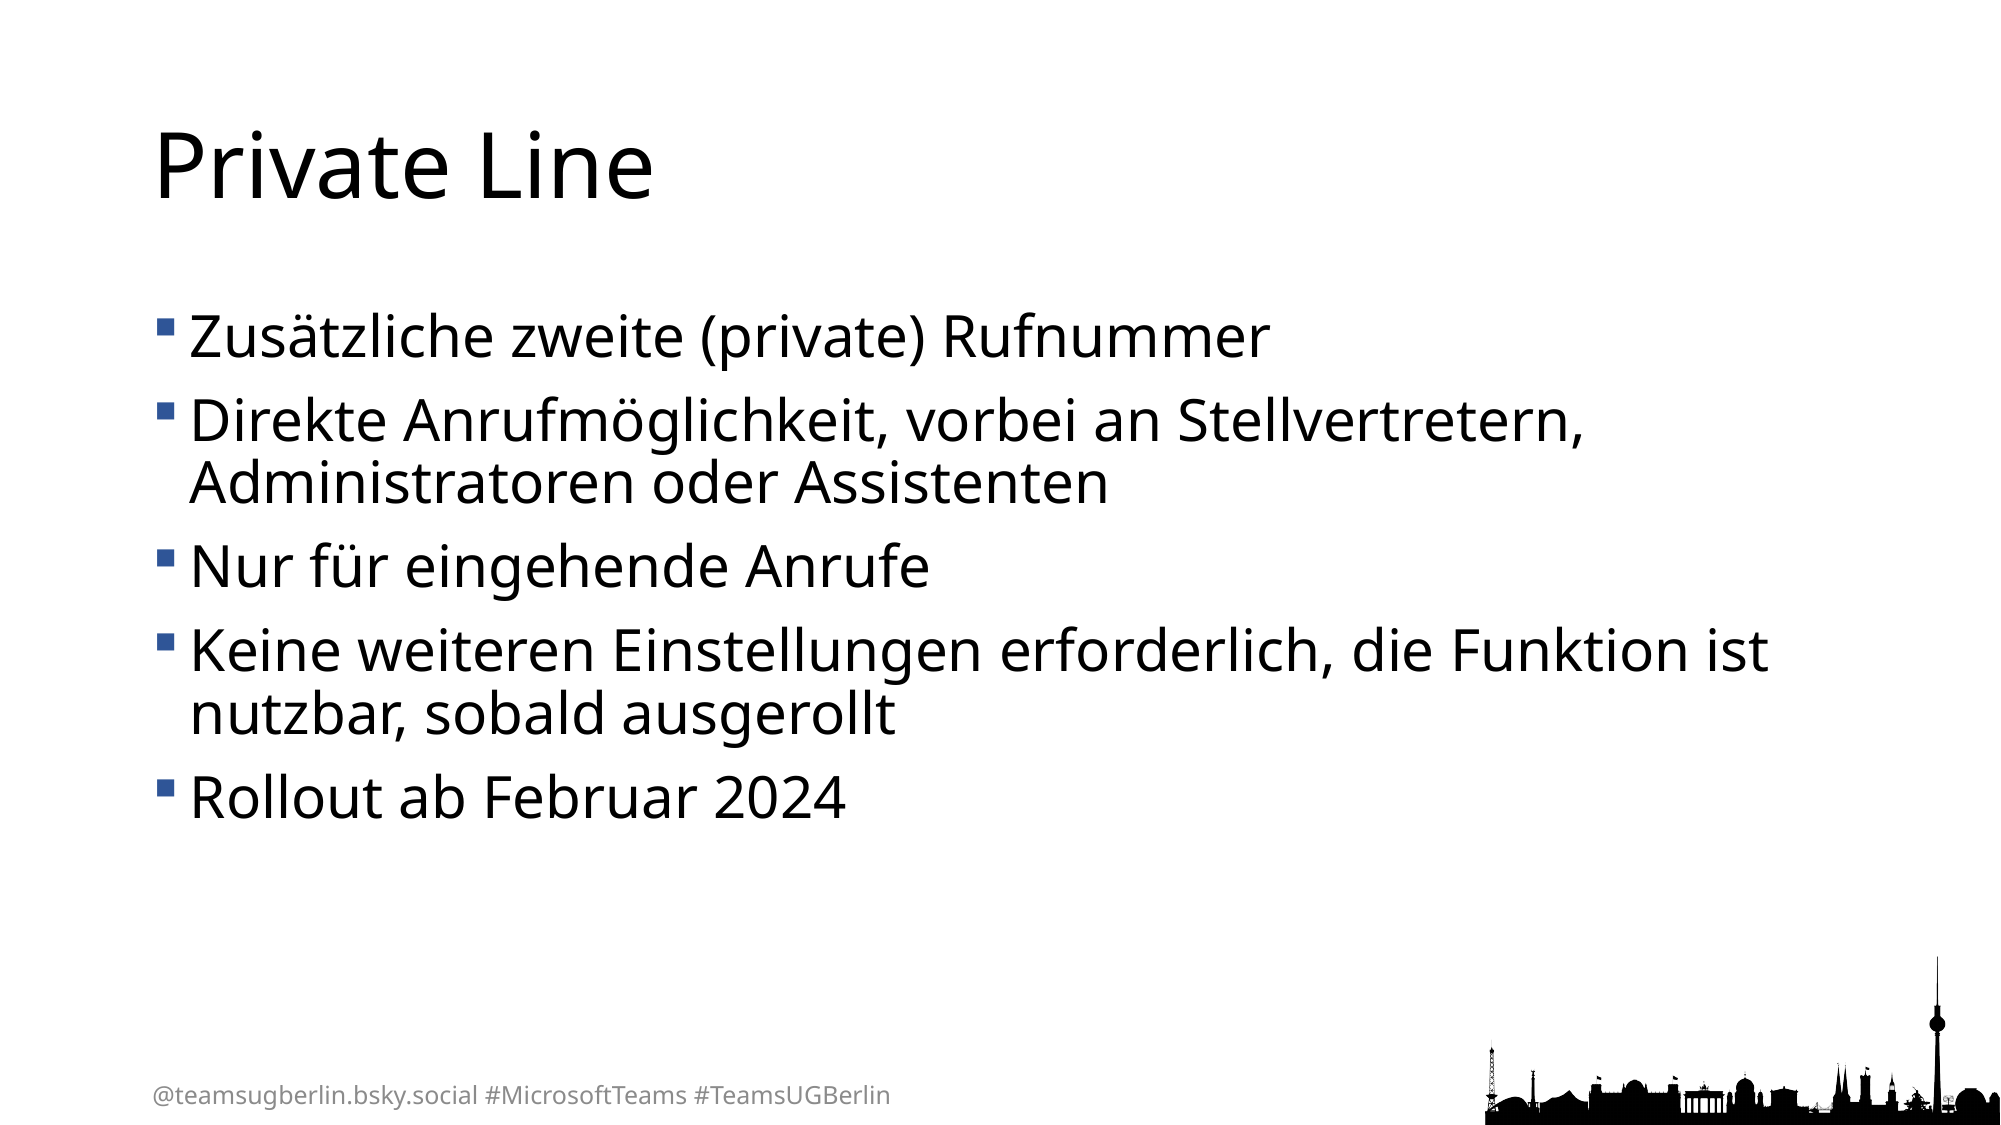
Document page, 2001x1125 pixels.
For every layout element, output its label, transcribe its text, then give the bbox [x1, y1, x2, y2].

title Private Line [137, 59, 1863, 278]
picture [1485, 914, 2000, 1125]
list Zusätzliche zweite (private) Rufnummer Direkte Anrufmöglichkeit, vorbei an Stellvertretern, Administratoren oder Assistenten Nur für eingehende Anrufe Keine weiteren Einstellungen erforderlich, die Funktion ist nutzbar, sobald ausgerollt Rollout ab Februar 2024 [137, 299, 1863, 1014]
